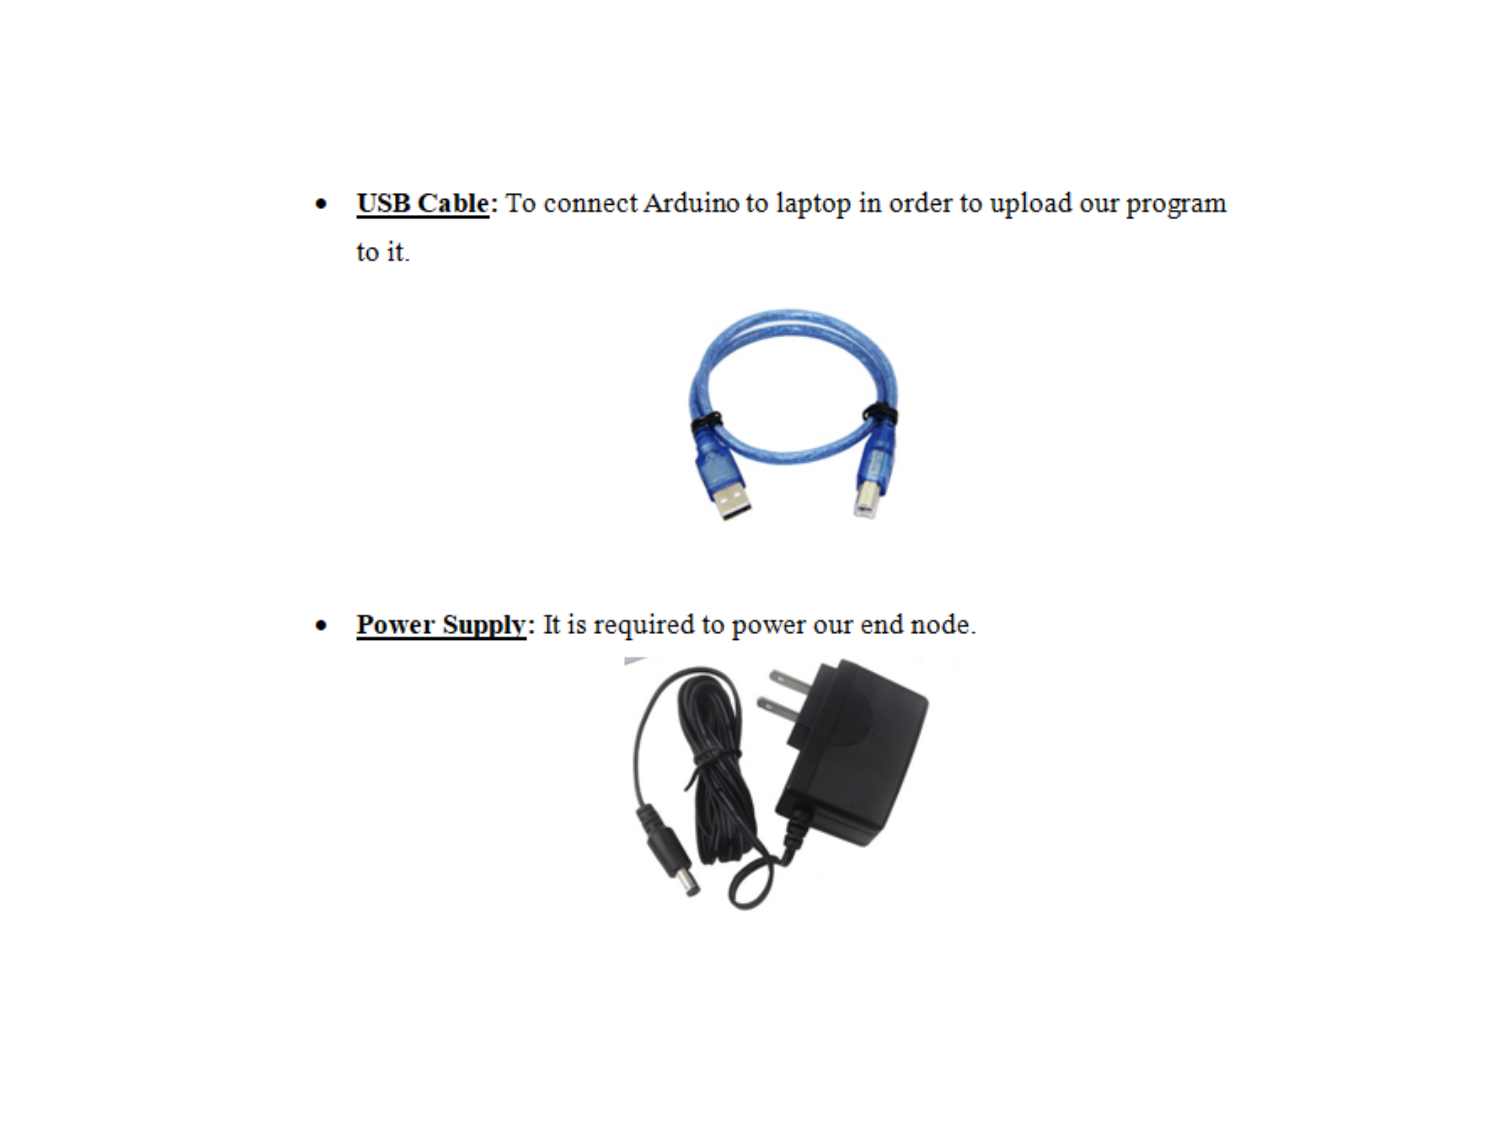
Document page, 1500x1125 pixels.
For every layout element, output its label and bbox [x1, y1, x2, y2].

picture [199, 99, 1313, 991]
